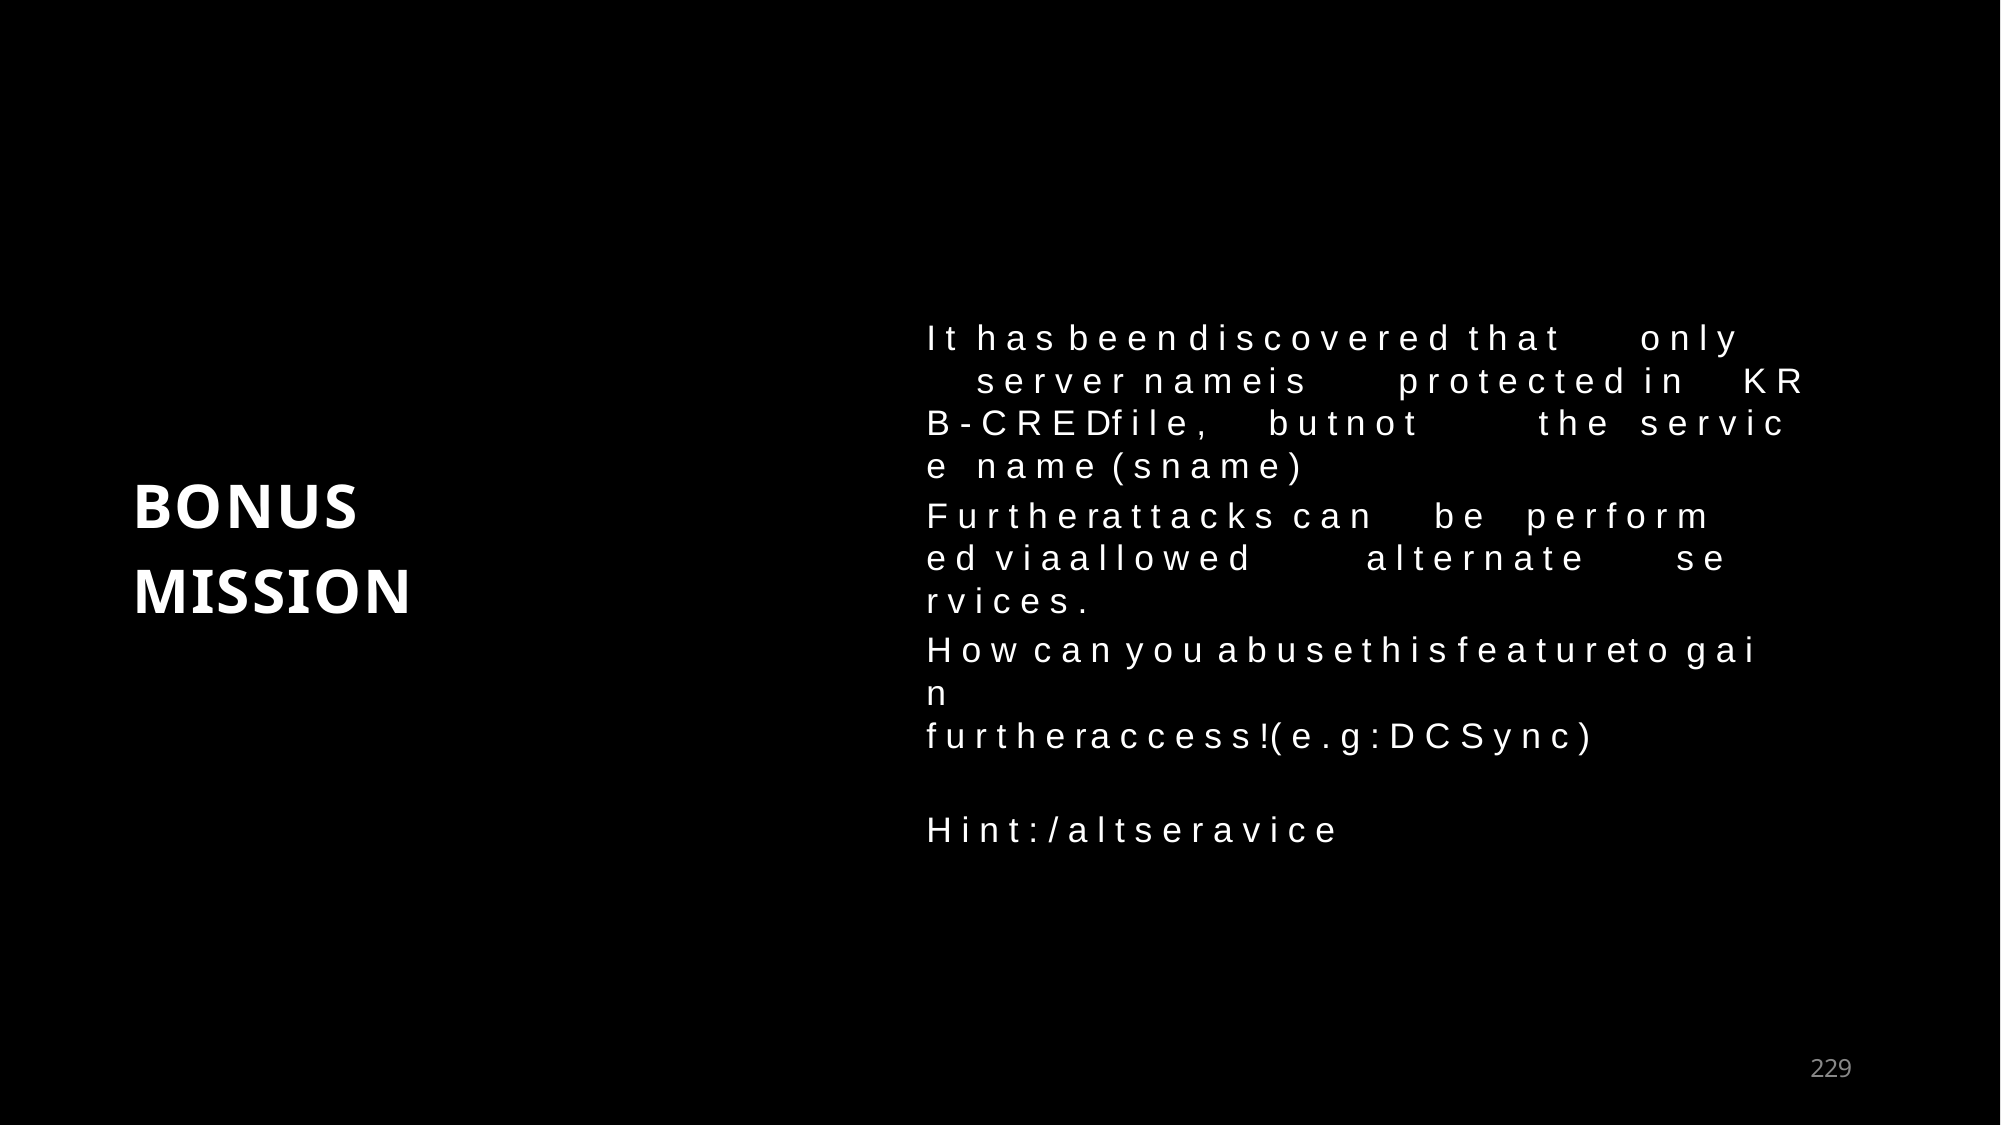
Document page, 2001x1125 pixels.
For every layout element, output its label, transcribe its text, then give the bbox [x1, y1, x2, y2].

title I t h a s b e e n d i s c o v e r e d t h a t o n l y s e r v e r n a m e i s p r o t e c t e d i n K R B - C R E D f i l e , b u t n o t t h e s e r v i c e n a m e ( s n a m e ) [924, 312, 1805, 503]
text_box H o w c a n y o u a b u s e t h i s f e a t u r e t o g a i n f u r t h e r a c c e s s ! ( e . g : D C S y n c ) H i n t : / a l t s e r a v i c e [924, 625, 1773, 850]
text_box BONUS MISSION [130, 452, 445, 626]
text_box F u r t h e r a t t a c k s c a n b e p e r f o r m e d v i a a l l o w e d a l t e r n a t e s e r v i c e s . [924, 490, 1727, 621]
slide_number 242 [897, 1033, 1887, 1125]
